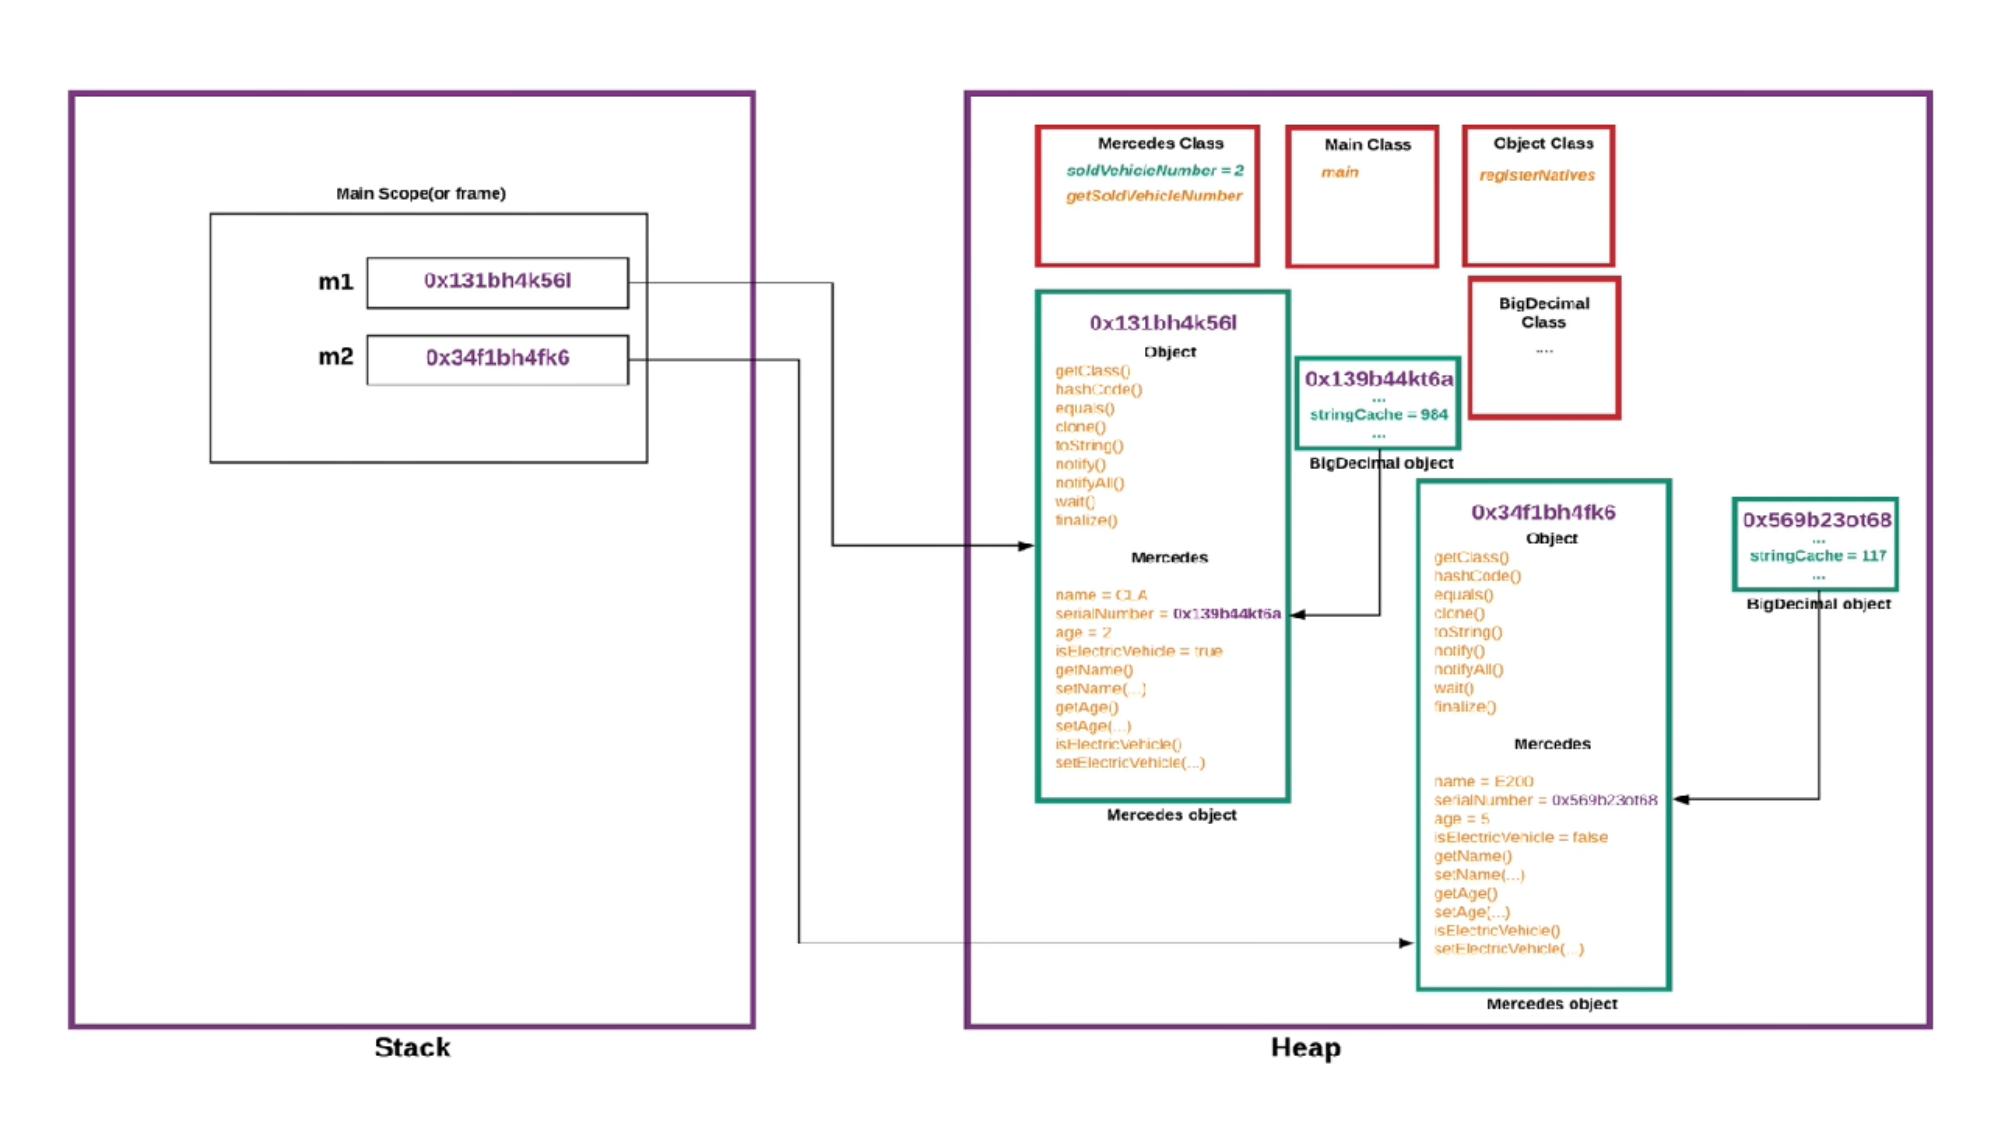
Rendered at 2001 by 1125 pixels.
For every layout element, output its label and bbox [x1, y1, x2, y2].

picture [62, 86, 1938, 1070]
